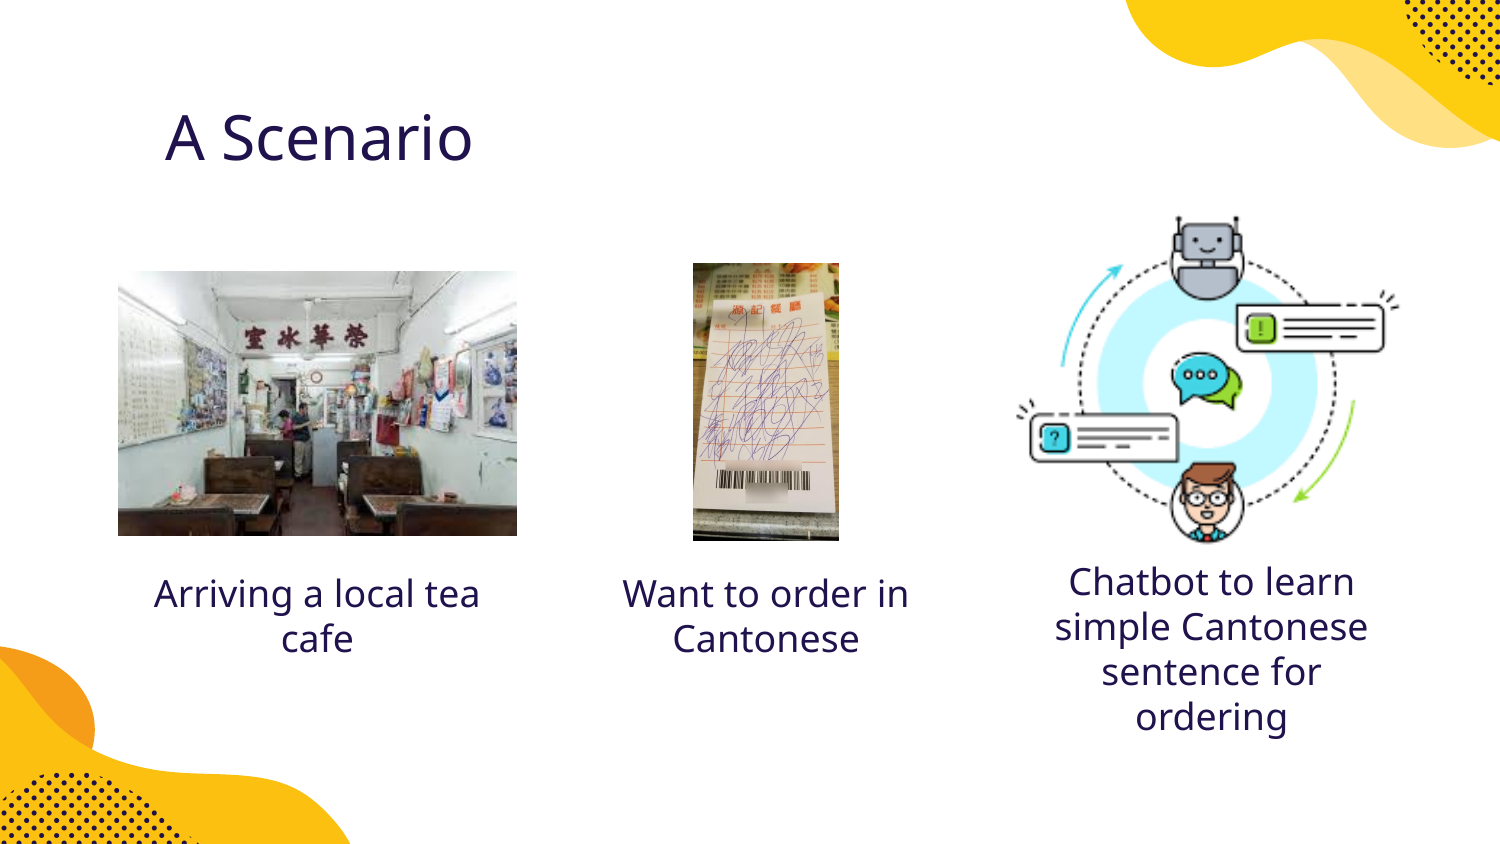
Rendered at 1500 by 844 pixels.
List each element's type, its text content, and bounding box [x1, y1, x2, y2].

text_box Chatbot to learn simple Cantonese sentence for ordering [1016, 621, 1408, 674]
picture [1015, 211, 1415, 552]
picture [693, 263, 839, 541]
title Want to order in Cantonese [570, 589, 963, 642]
picture [0, 677, 463, 844]
picture [1310, 0, 1500, 126]
picture [118, 270, 517, 537]
title Arriving a local tea cafe [121, 589, 514, 642]
title A Scenario [150, 83, 1350, 174]
